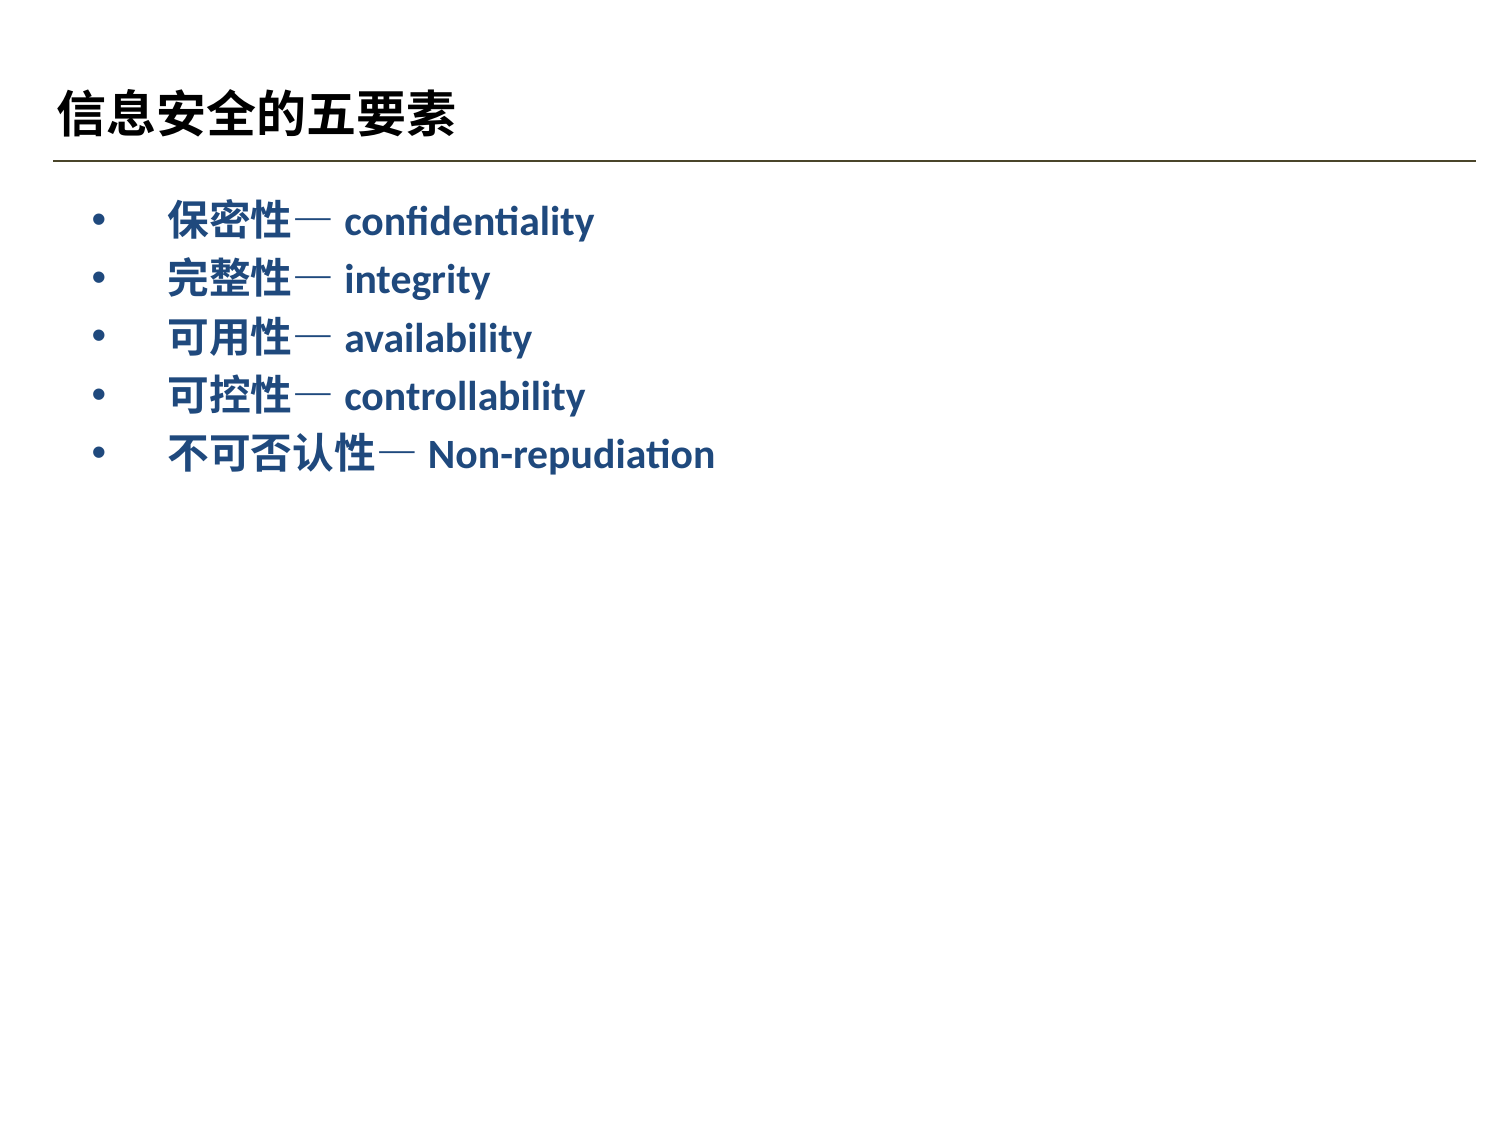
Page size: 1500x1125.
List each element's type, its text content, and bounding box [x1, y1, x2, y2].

title 信息安全的五要素 [41, 42, 1392, 183]
list 保密性—confidentiality 完整性—integrity 可用性—availability 可控性—controllability 不可否认性—Non-repudiation [76, 186, 1427, 929]
